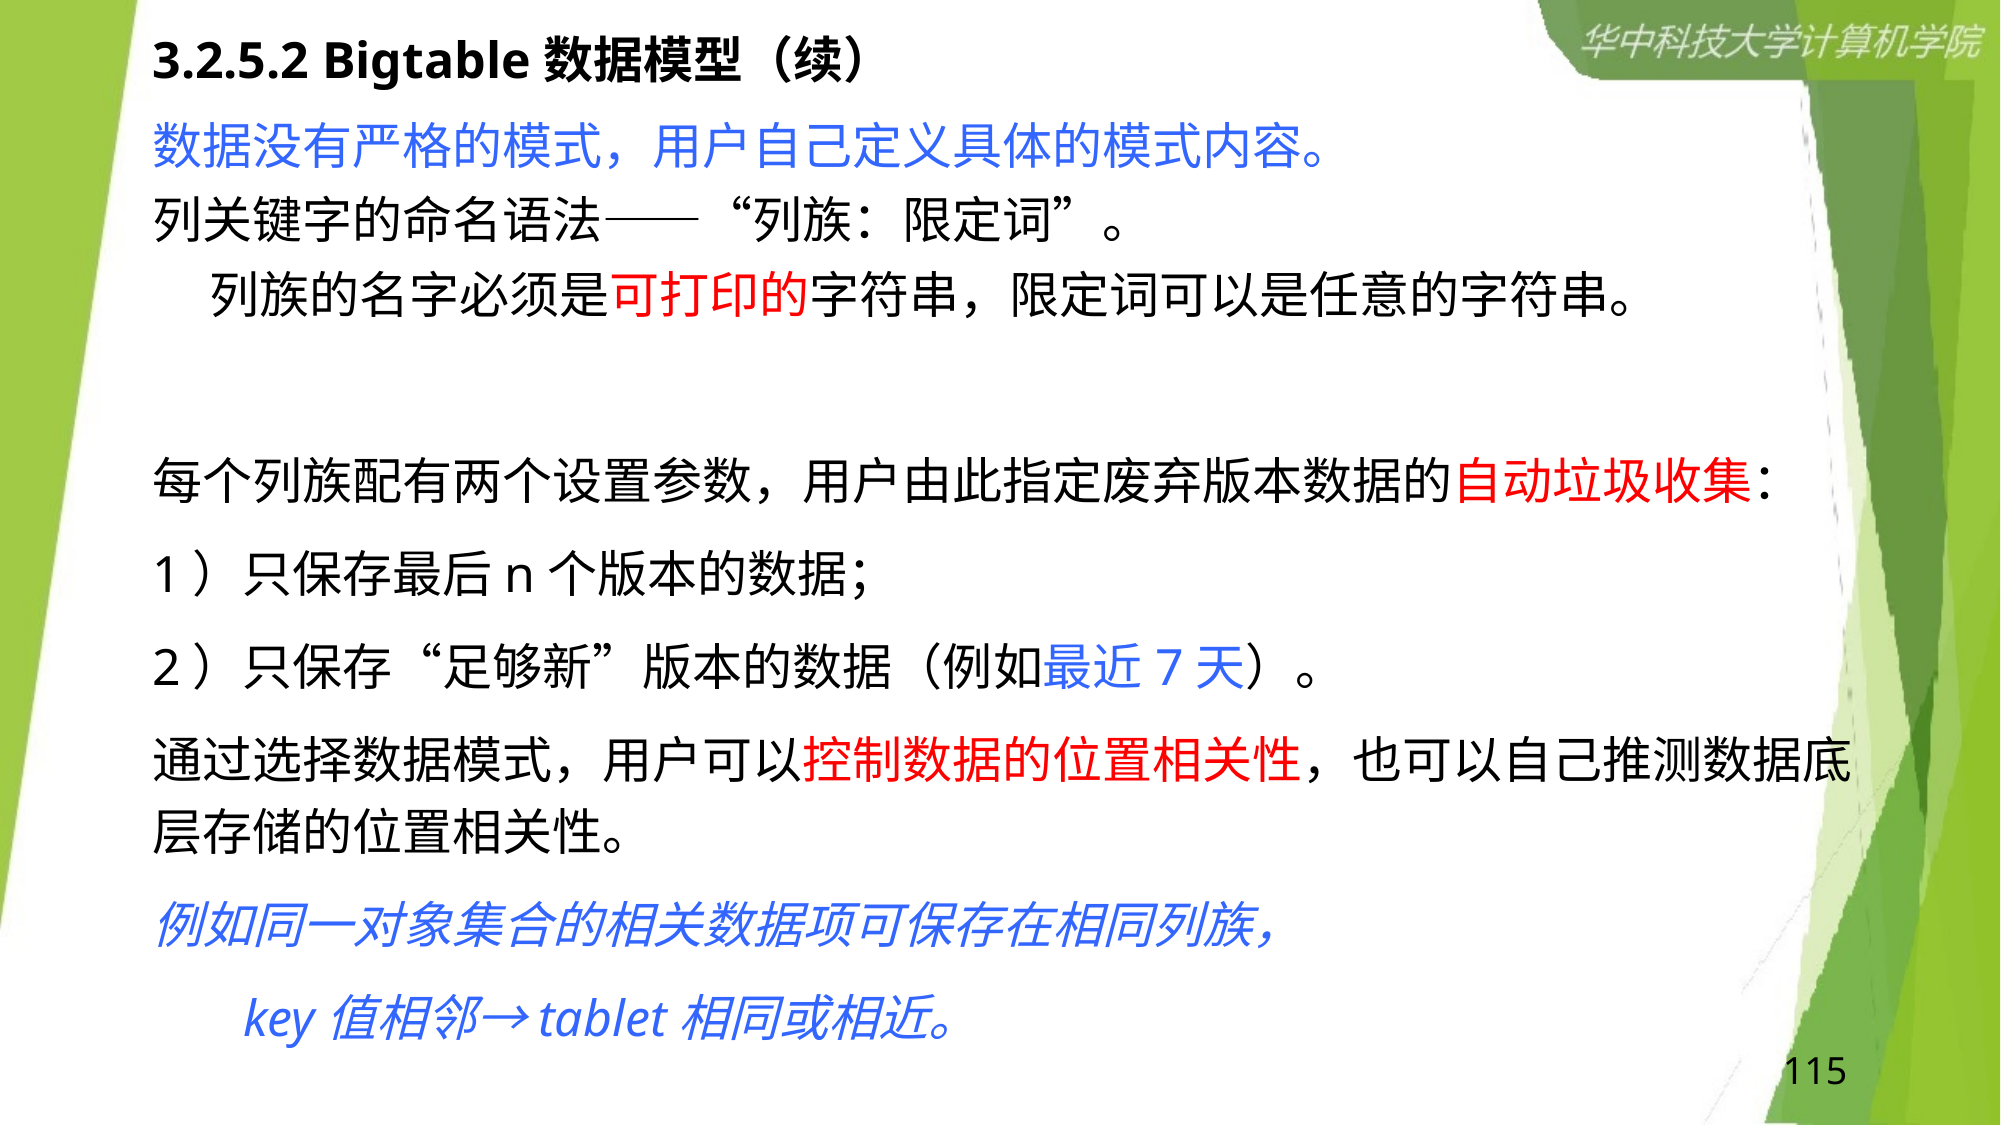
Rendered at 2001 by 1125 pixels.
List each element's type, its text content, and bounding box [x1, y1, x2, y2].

title 3.2.5.2 Bigtable数据模型（续） [137, 7, 1863, 94]
list 数据没有严格的模式，用户自己定义具体的模式内容。 列关键字的命名语法——“列族：限定词”。 列族的名字必须是可打印的字符串，限定词可以是任意的字符串。 每个列族配有两个设置参数，用户由此指定废弃版本数据的自动垃圾收集： 1）只保存最后n个版本的数据； 2）只保存“足够新”版本的数据（例如最近7天）。 通过选择数据模式，用户可以控制数据的位置相关性，也可以自己推测数据底层存储的位置相关性。 例如同一对象集合的相关数据项可保存在相同列族， key值相邻→tablet相同或相近。 可以通过BigTable的模式参数来控制数据的存放位置：内存或硬盘。 [137, 94, 1891, 1060]
slide_number 115 [1412, 1042, 1863, 1103]
picture [0, 0, 2001, 1125]
